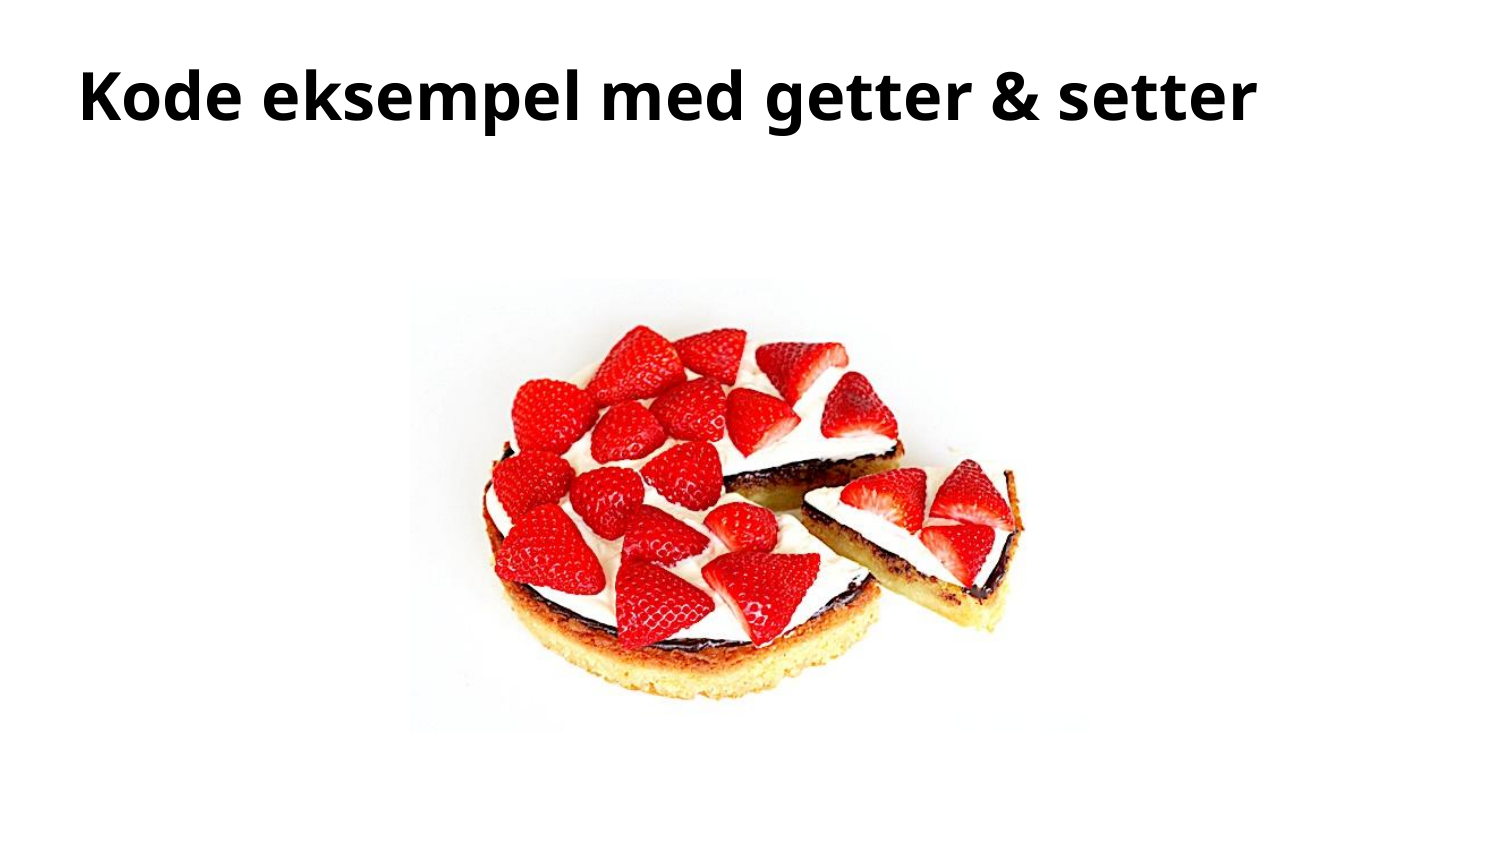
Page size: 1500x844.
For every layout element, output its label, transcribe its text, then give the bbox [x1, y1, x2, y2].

title Kode eksempel med getter & setter [74, 66, 1426, 155]
picture [410, 278, 1090, 733]
